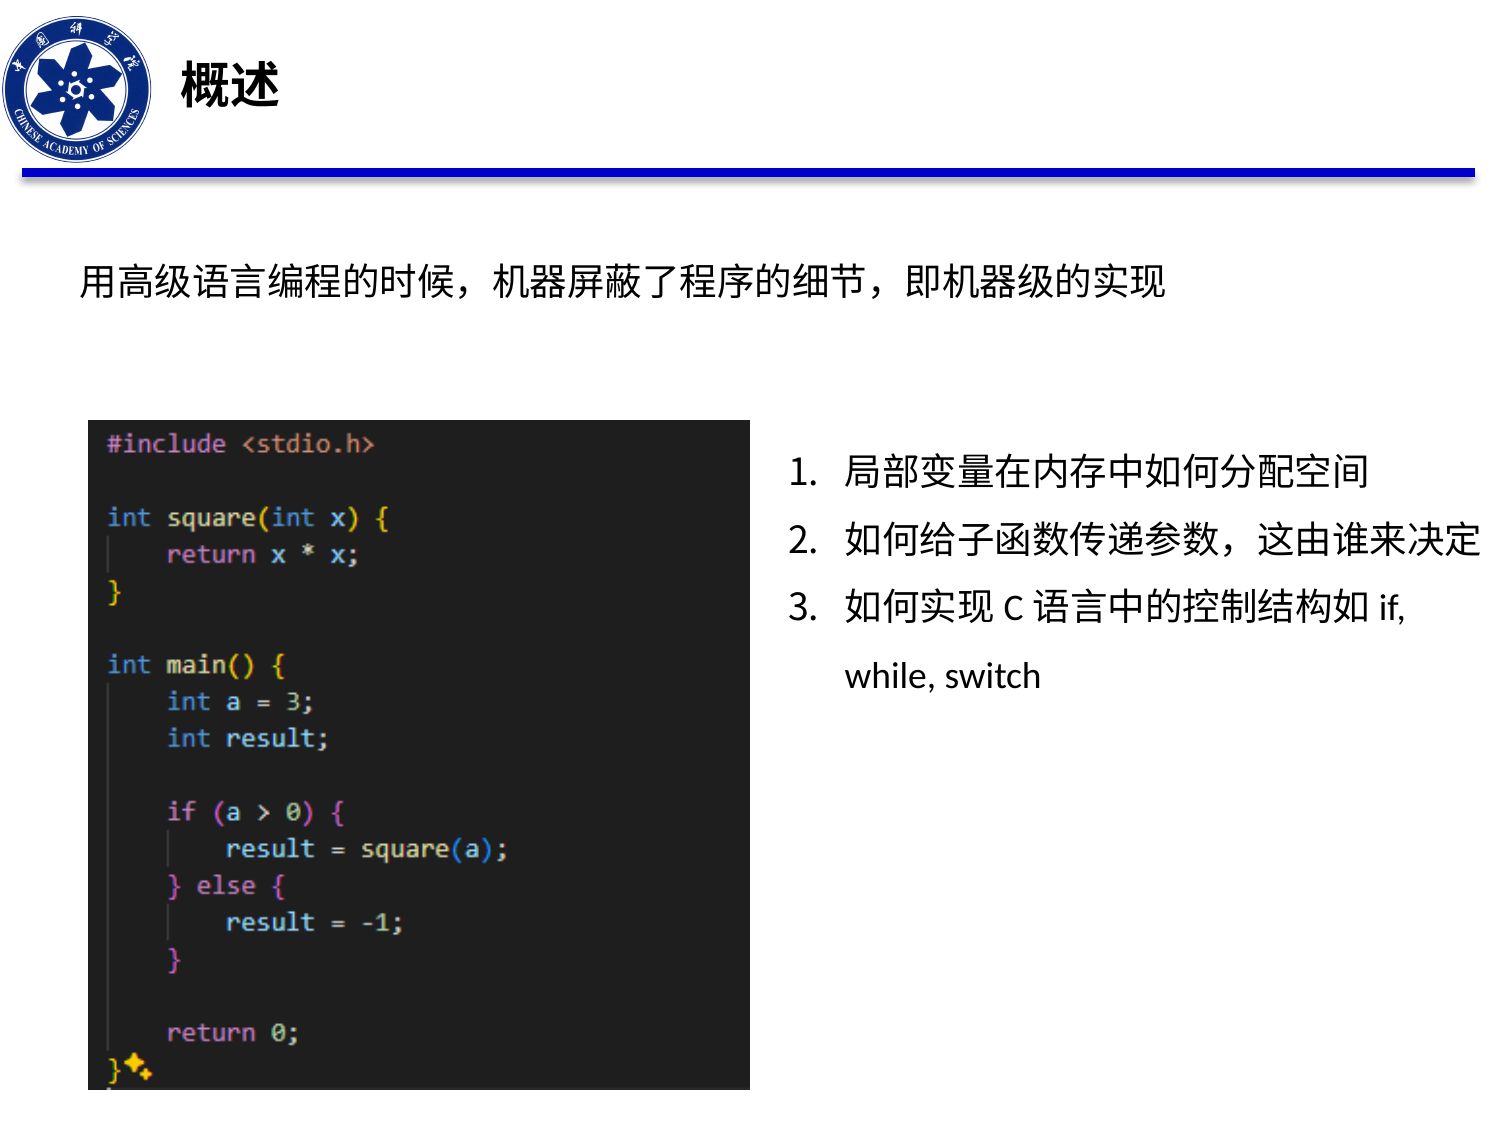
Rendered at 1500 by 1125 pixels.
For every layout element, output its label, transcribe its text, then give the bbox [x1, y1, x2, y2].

text_box 局部变量在内存中如何分配空间 如何给子函数传递参数，这由谁来决定 如何实现C语言中的控制结构如if, while, switch [773, 373, 1500, 884]
text_box 用高级语言编程的时候，机器屏蔽了程序的细节，即机器级的实现 [64, 250, 1289, 311]
title 概述 [165, 1, 1475, 165]
picture [88, 420, 751, 1091]
picture [0, 5, 166, 173]
